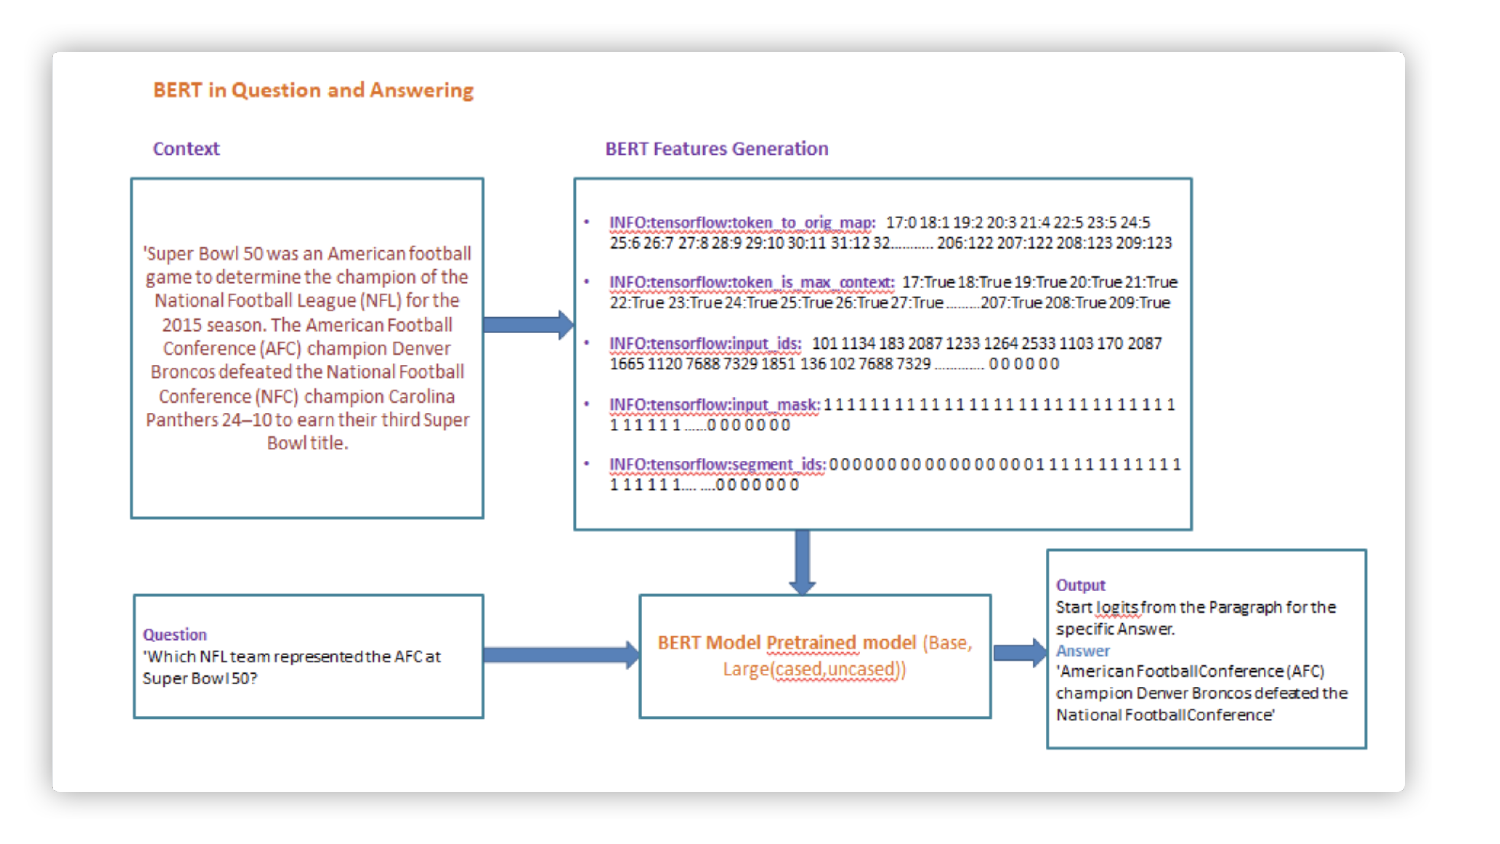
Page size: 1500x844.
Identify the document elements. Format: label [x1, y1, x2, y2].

picture [24, 24, 1432, 819]
